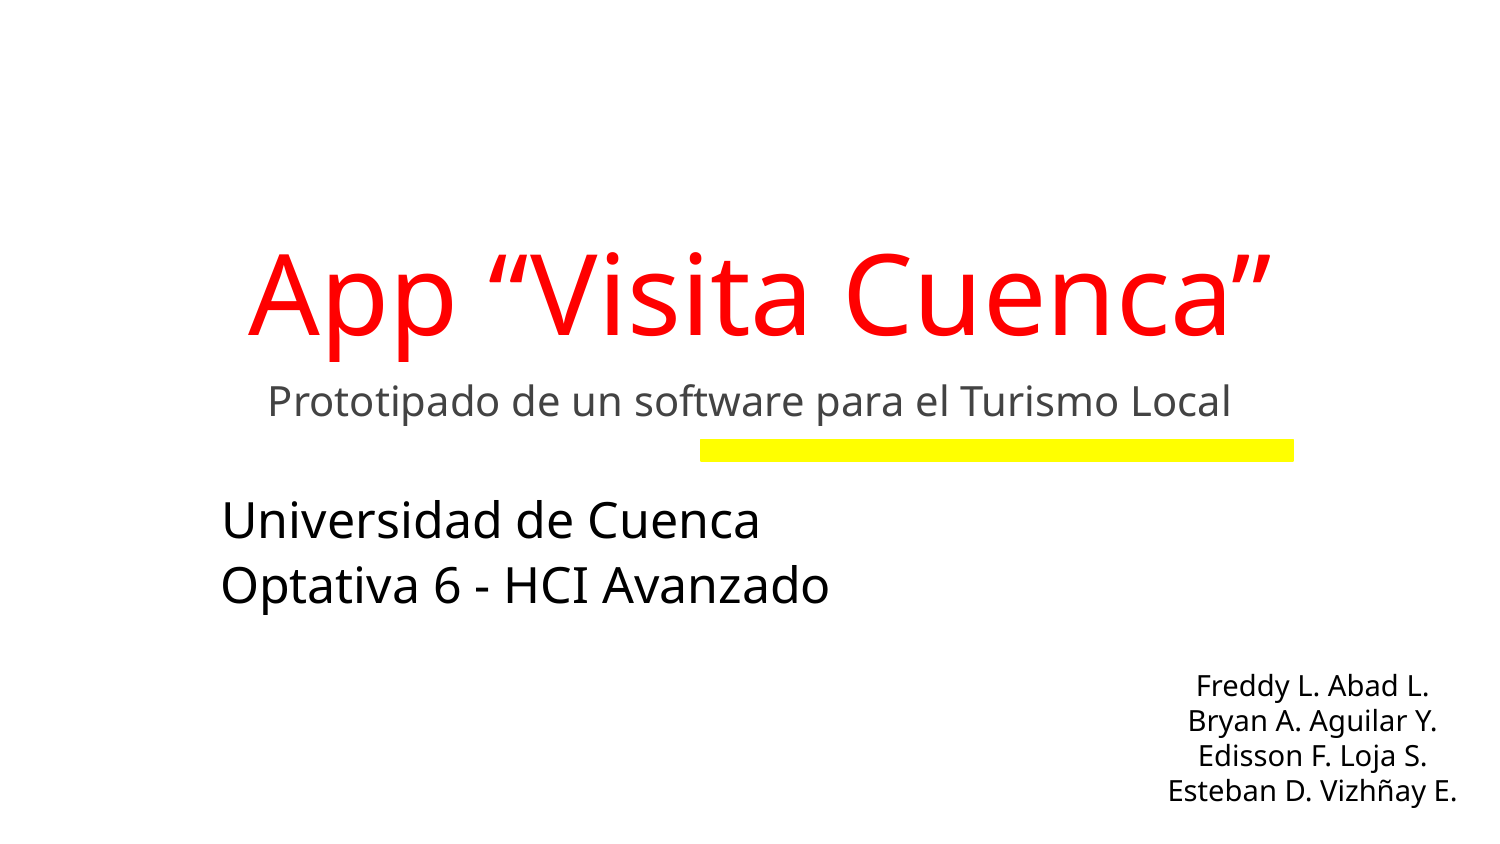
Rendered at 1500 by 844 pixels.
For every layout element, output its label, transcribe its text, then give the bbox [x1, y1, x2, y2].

subtitle Optativa 6 - HCI Avanzado [200, 538, 851, 630]
title Prototipado de un software para el Turismo Local [51, 363, 1449, 440]
title App “Visita Cuenca” [62, 181, 1460, 373]
subtitle Universidad de Cuenca [200, 473, 783, 565]
text_box [700, 440, 1293, 462]
subtitle Freddy L. Abad L. Bryan A. Aguilar Y. Edisson F. Loja S. Esteban D. Vizhñay E. [1125, 652, 1500, 844]
